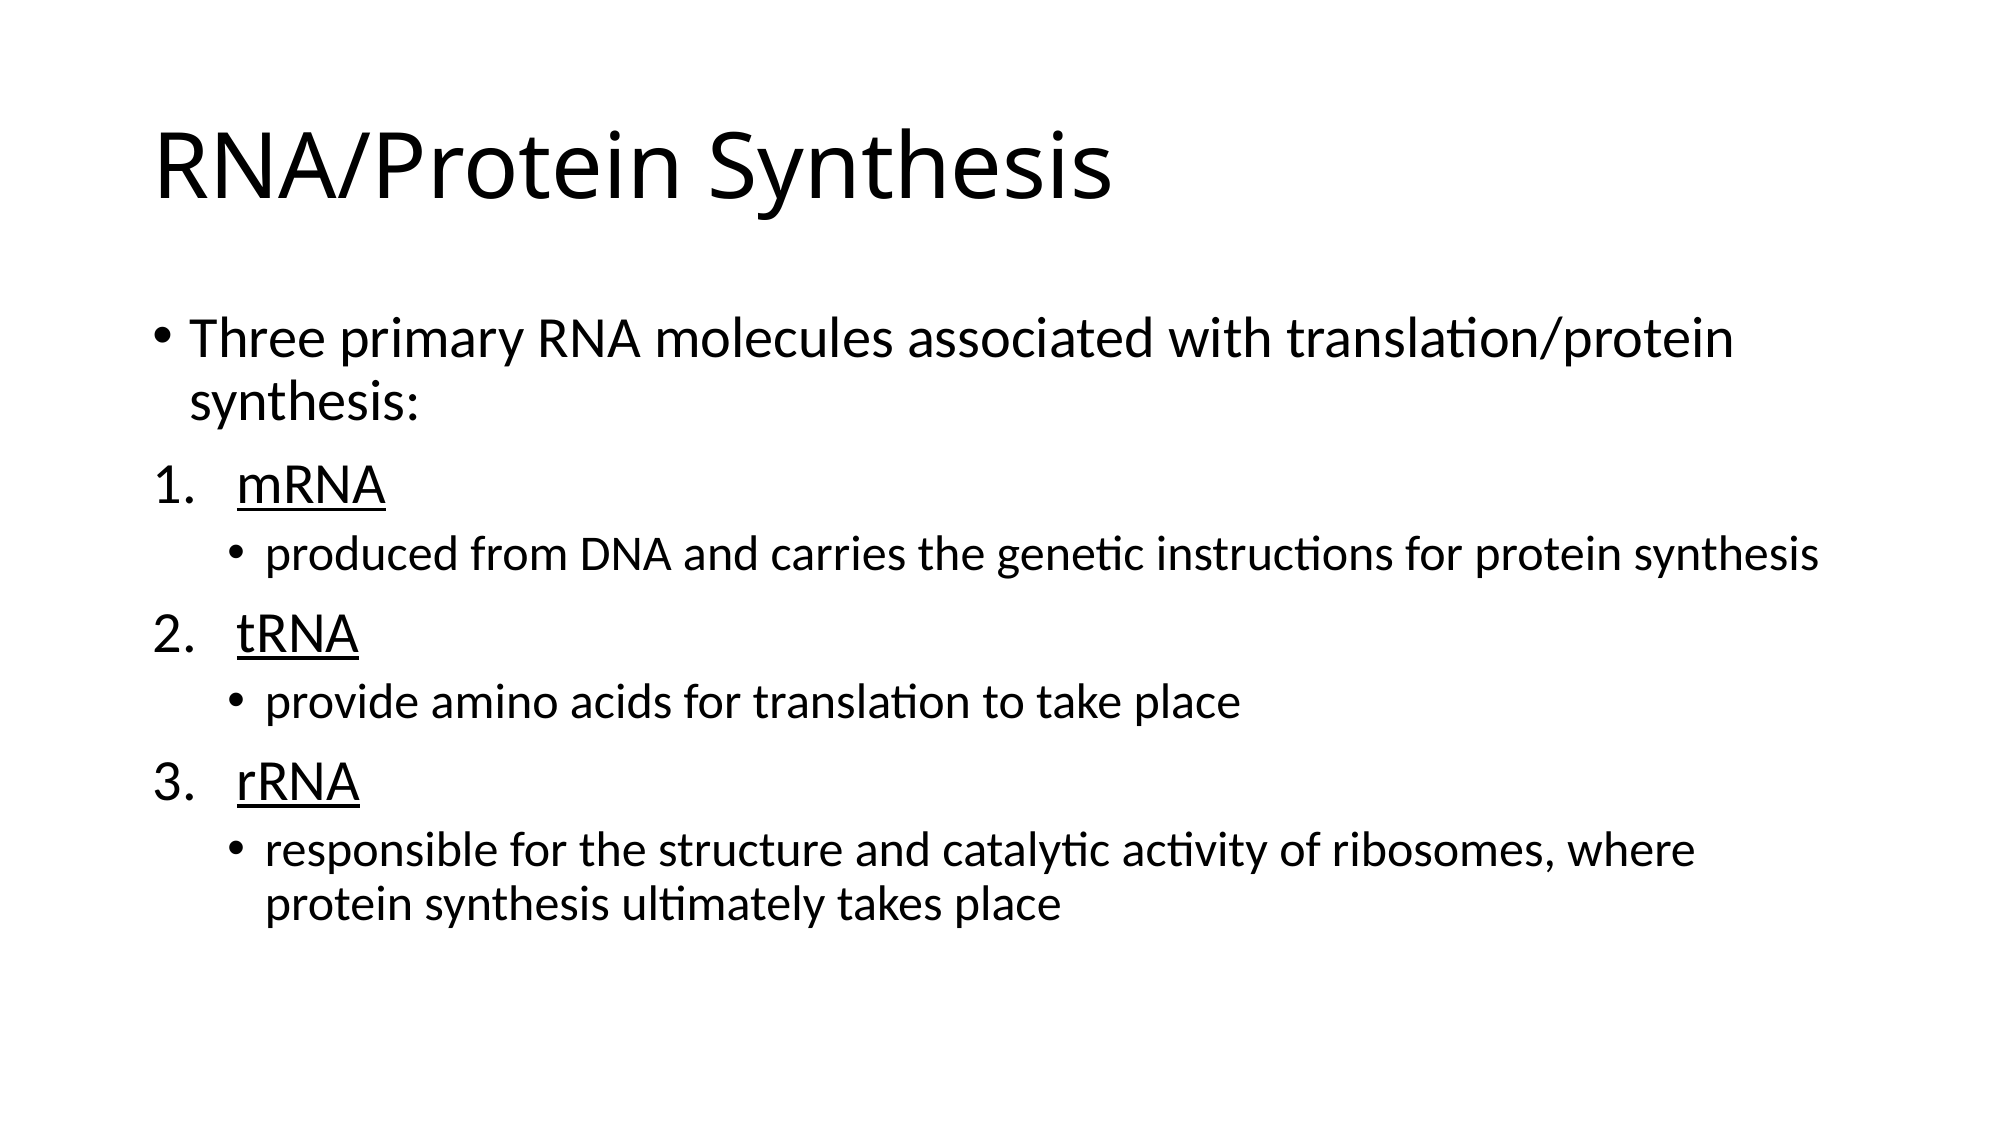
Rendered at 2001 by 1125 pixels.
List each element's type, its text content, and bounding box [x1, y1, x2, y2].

list Three primary RNA molecules associated with translation/protein synthesis: mRNA produced from DNA and carries the genetic instructions for protein synthesis tRNA provide amino acids for translation to take place rRNA responsible for the structure and catalytic activity of ribosomes, where protein synthesis ultimately takes place [137, 299, 1863, 1014]
title RNA/Protein Synthesis [137, 59, 1863, 278]
